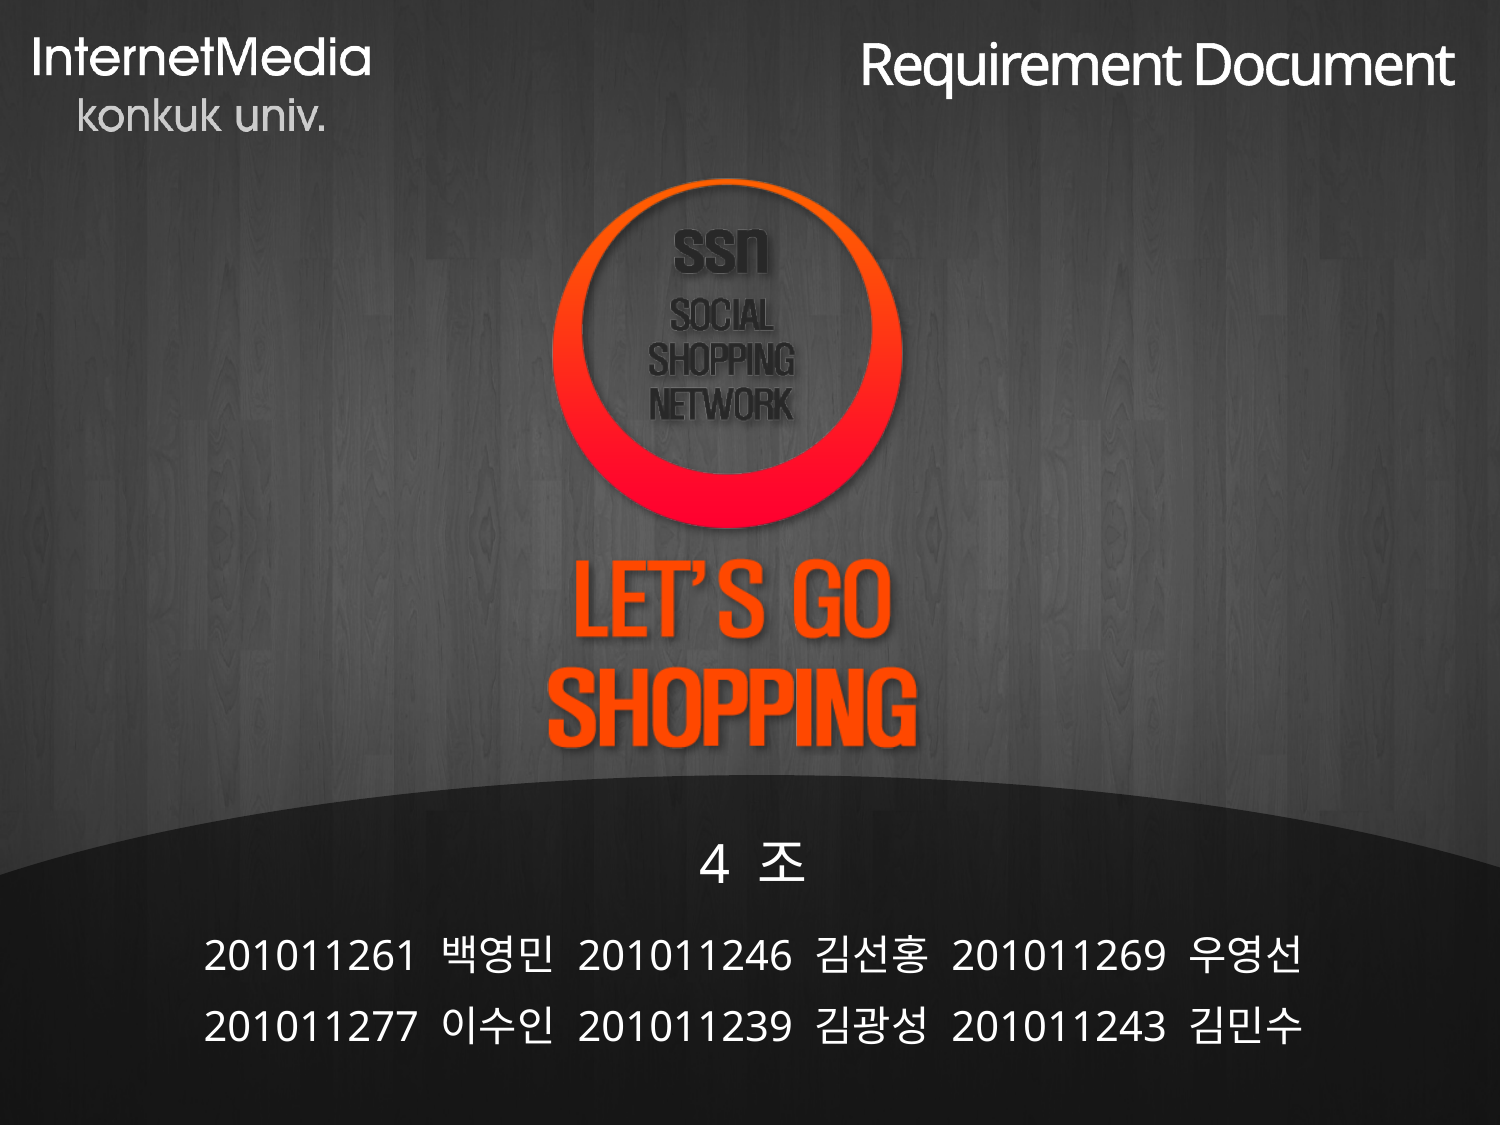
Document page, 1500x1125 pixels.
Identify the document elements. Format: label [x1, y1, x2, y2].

picture [478, 154, 987, 823]
picture [4, 0, 396, 149]
